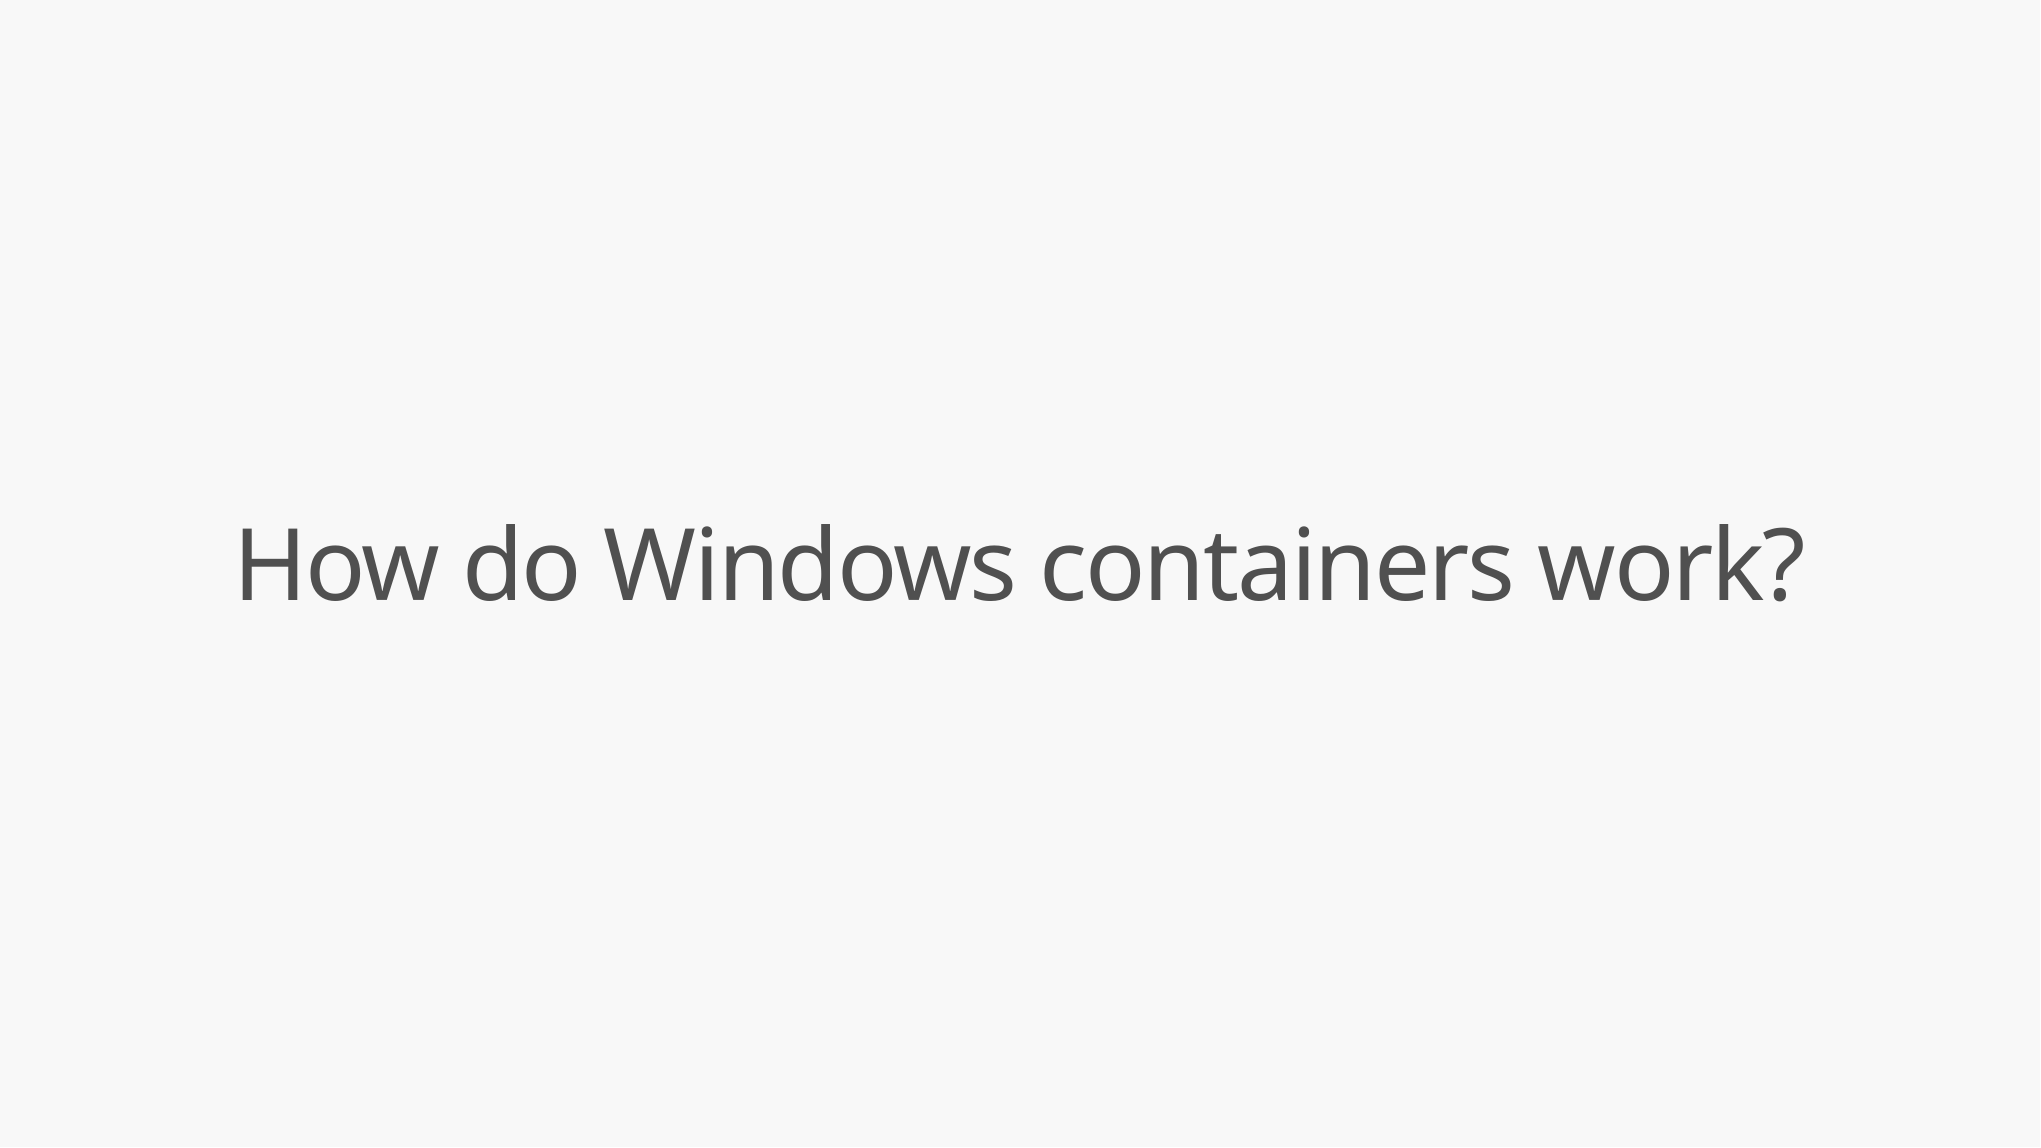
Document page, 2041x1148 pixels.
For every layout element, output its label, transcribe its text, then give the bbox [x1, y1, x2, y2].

title How do Windows containers work? [7, 498, 2033, 654]
